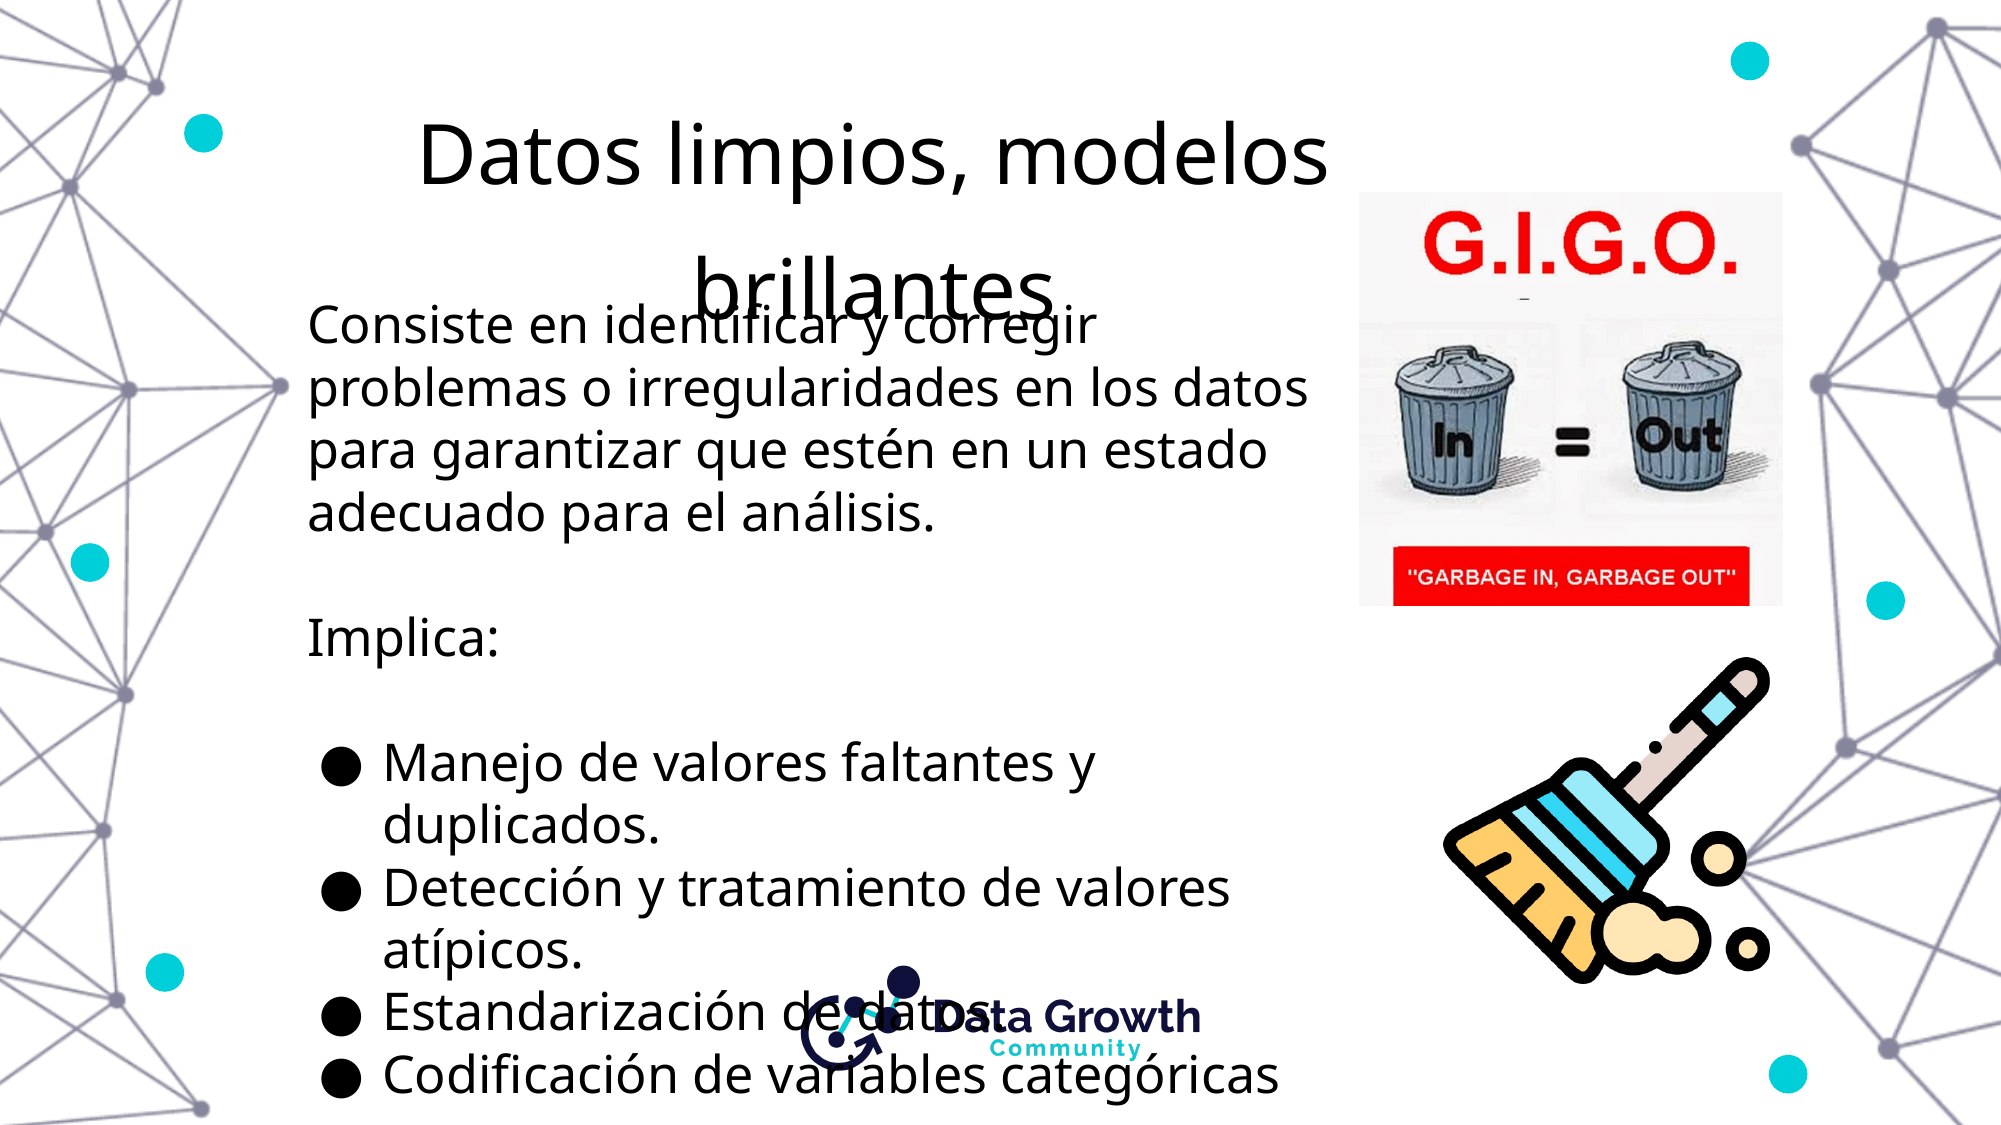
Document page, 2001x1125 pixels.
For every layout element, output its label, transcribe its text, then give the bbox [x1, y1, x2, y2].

picture [1358, 191, 1784, 606]
text_box Datos limpios, modelos brillantes [265, 51, 1483, 205]
picture [780, 949, 1220, 1087]
picture [1443, 656, 1770, 984]
text_box Consiste en identificar y corregir problemas o irregularidades en los datos para garantizar que estén en un estado adecuado para el análisis. Implica: Manejo de valores faltantes y duplicados. Detección y tratamiento de valores atípicos. Estandarización de datos. Codificación de variables categóricas [292, 276, 1359, 824]
